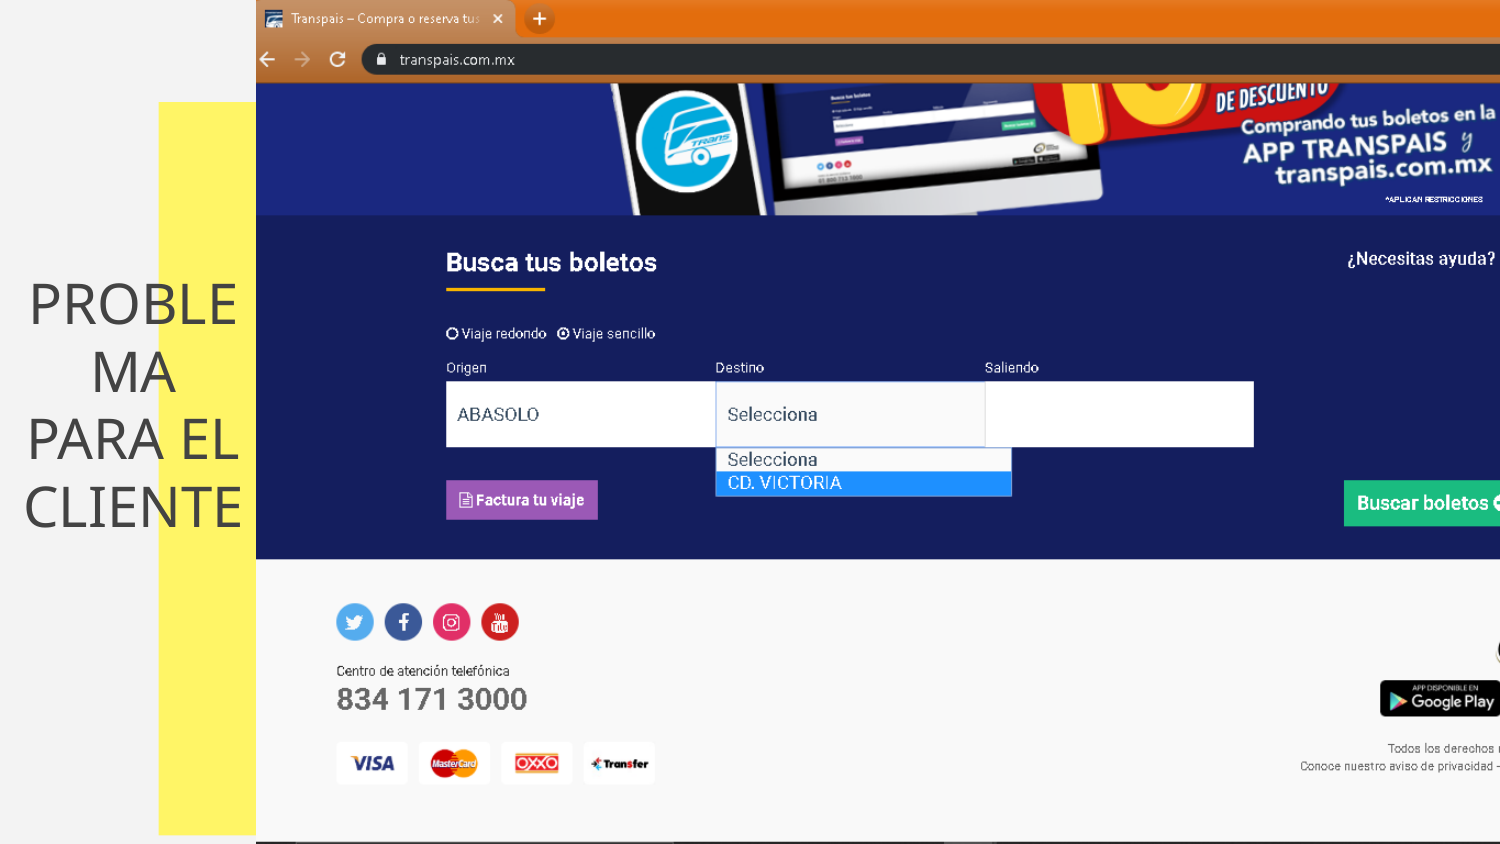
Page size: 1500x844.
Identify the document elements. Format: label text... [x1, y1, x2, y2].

text_box [158, 102, 250, 338]
picture [255, 0, 1500, 844]
title PROBLEMA PARA EL CLIENTE [0, 338, 250, 469]
text_box [158, 469, 250, 836]
